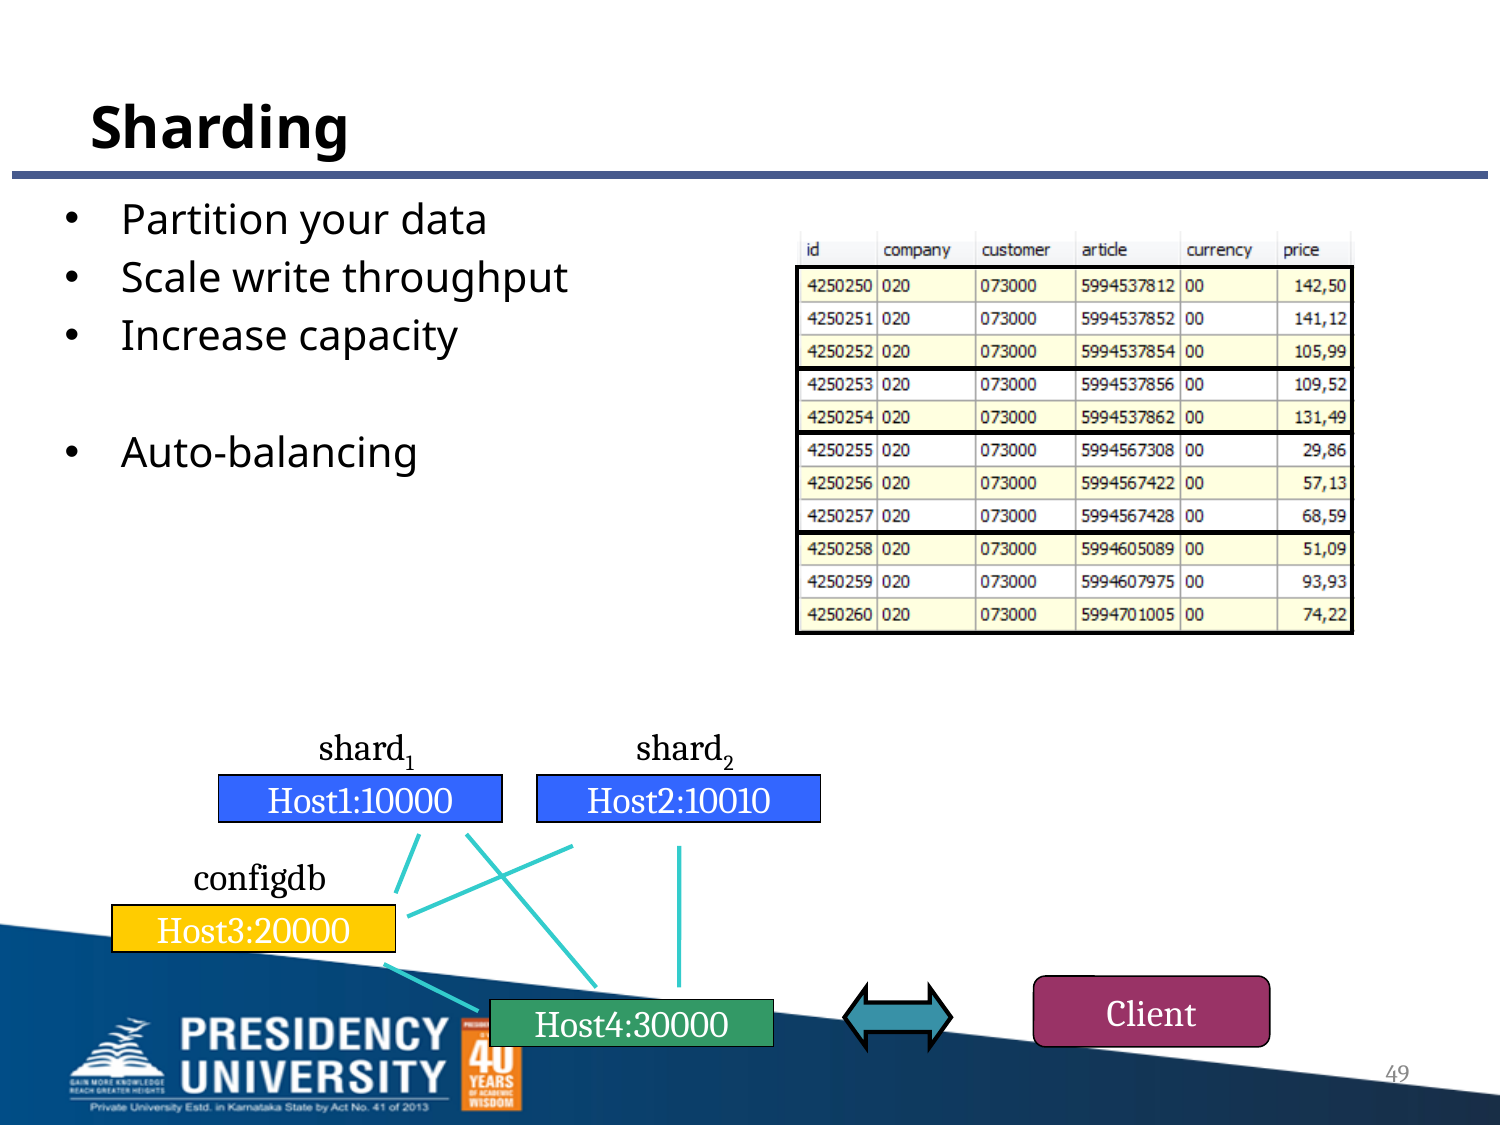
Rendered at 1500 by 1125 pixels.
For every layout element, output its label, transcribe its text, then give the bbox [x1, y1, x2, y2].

slide_number 49 [1074, 1042, 1425, 1103]
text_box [796, 266, 1353, 634]
text_box Host2:10010 [537, 774, 821, 822]
list Partition your data Scale write throughput Increase capacity Auto-balancing [49, 184, 650, 938]
picture [796, 231, 1356, 636]
title Sharding [75, 50, 1425, 168]
text_box Host3:20000 [111, 904, 396, 952]
text_box configdb [171, 845, 349, 906]
text_box shard1 [277, 715, 455, 782]
text_box Client [1033, 976, 1270, 1047]
text_box Host4:30000 [490, 999, 774, 1047]
text_box shard2 [596, 715, 774, 782]
picture [0, 921, 1500, 1125]
text_box [844, 987, 952, 1047]
text_box Host1:10000 [218, 774, 502, 822]
